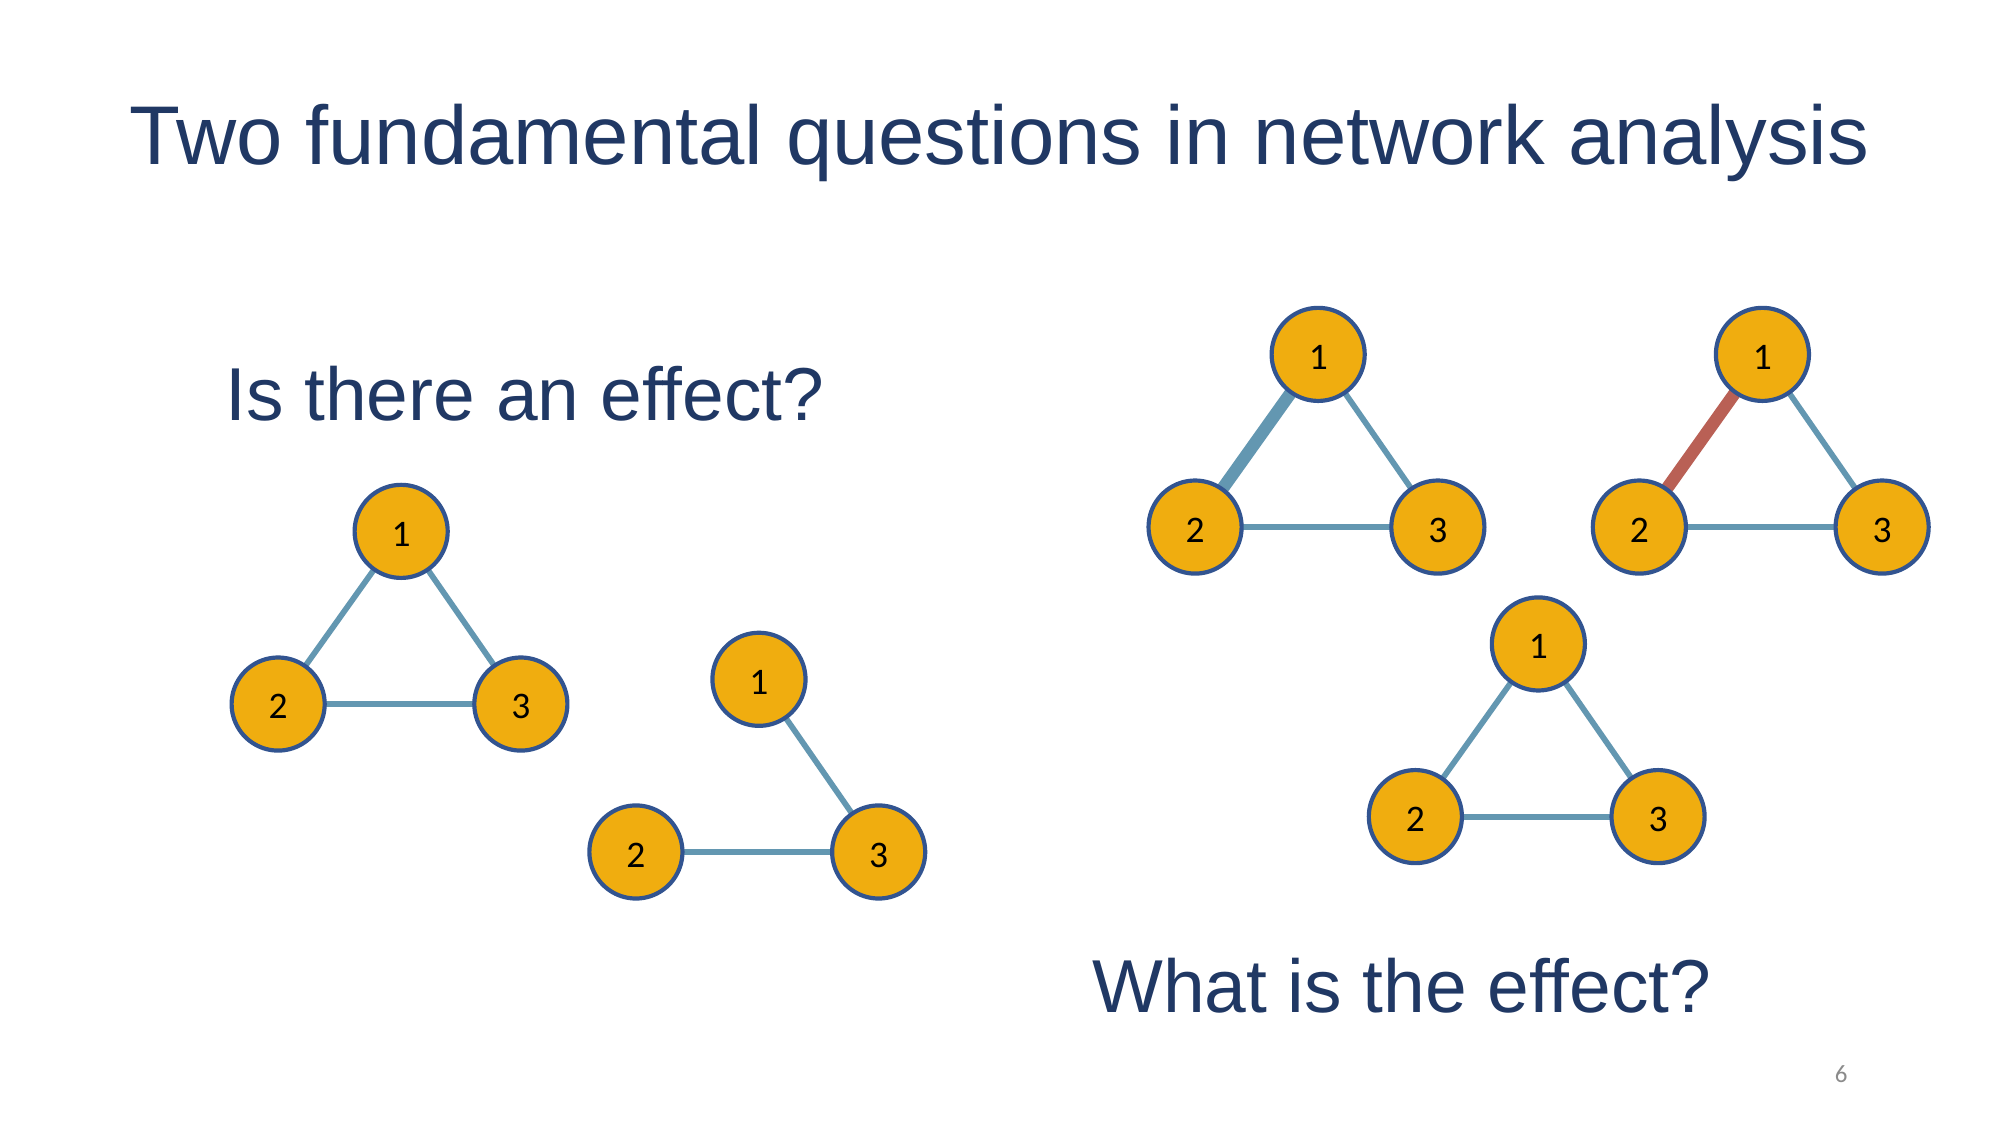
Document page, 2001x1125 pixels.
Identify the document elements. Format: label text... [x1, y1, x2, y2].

list Is there an effect? [210, 348, 1074, 434]
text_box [1148, 307, 1485, 574]
text_box Two fundamental questions in network analysis [0, 0, 2000, 190]
text_box What is the effect? [1077, 940, 1992, 1026]
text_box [589, 632, 926, 899]
slide_number 6 [1412, 1042, 1863, 1103]
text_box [1592, 307, 1929, 574]
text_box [231, 484, 568, 751]
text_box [1368, 597, 1705, 864]
